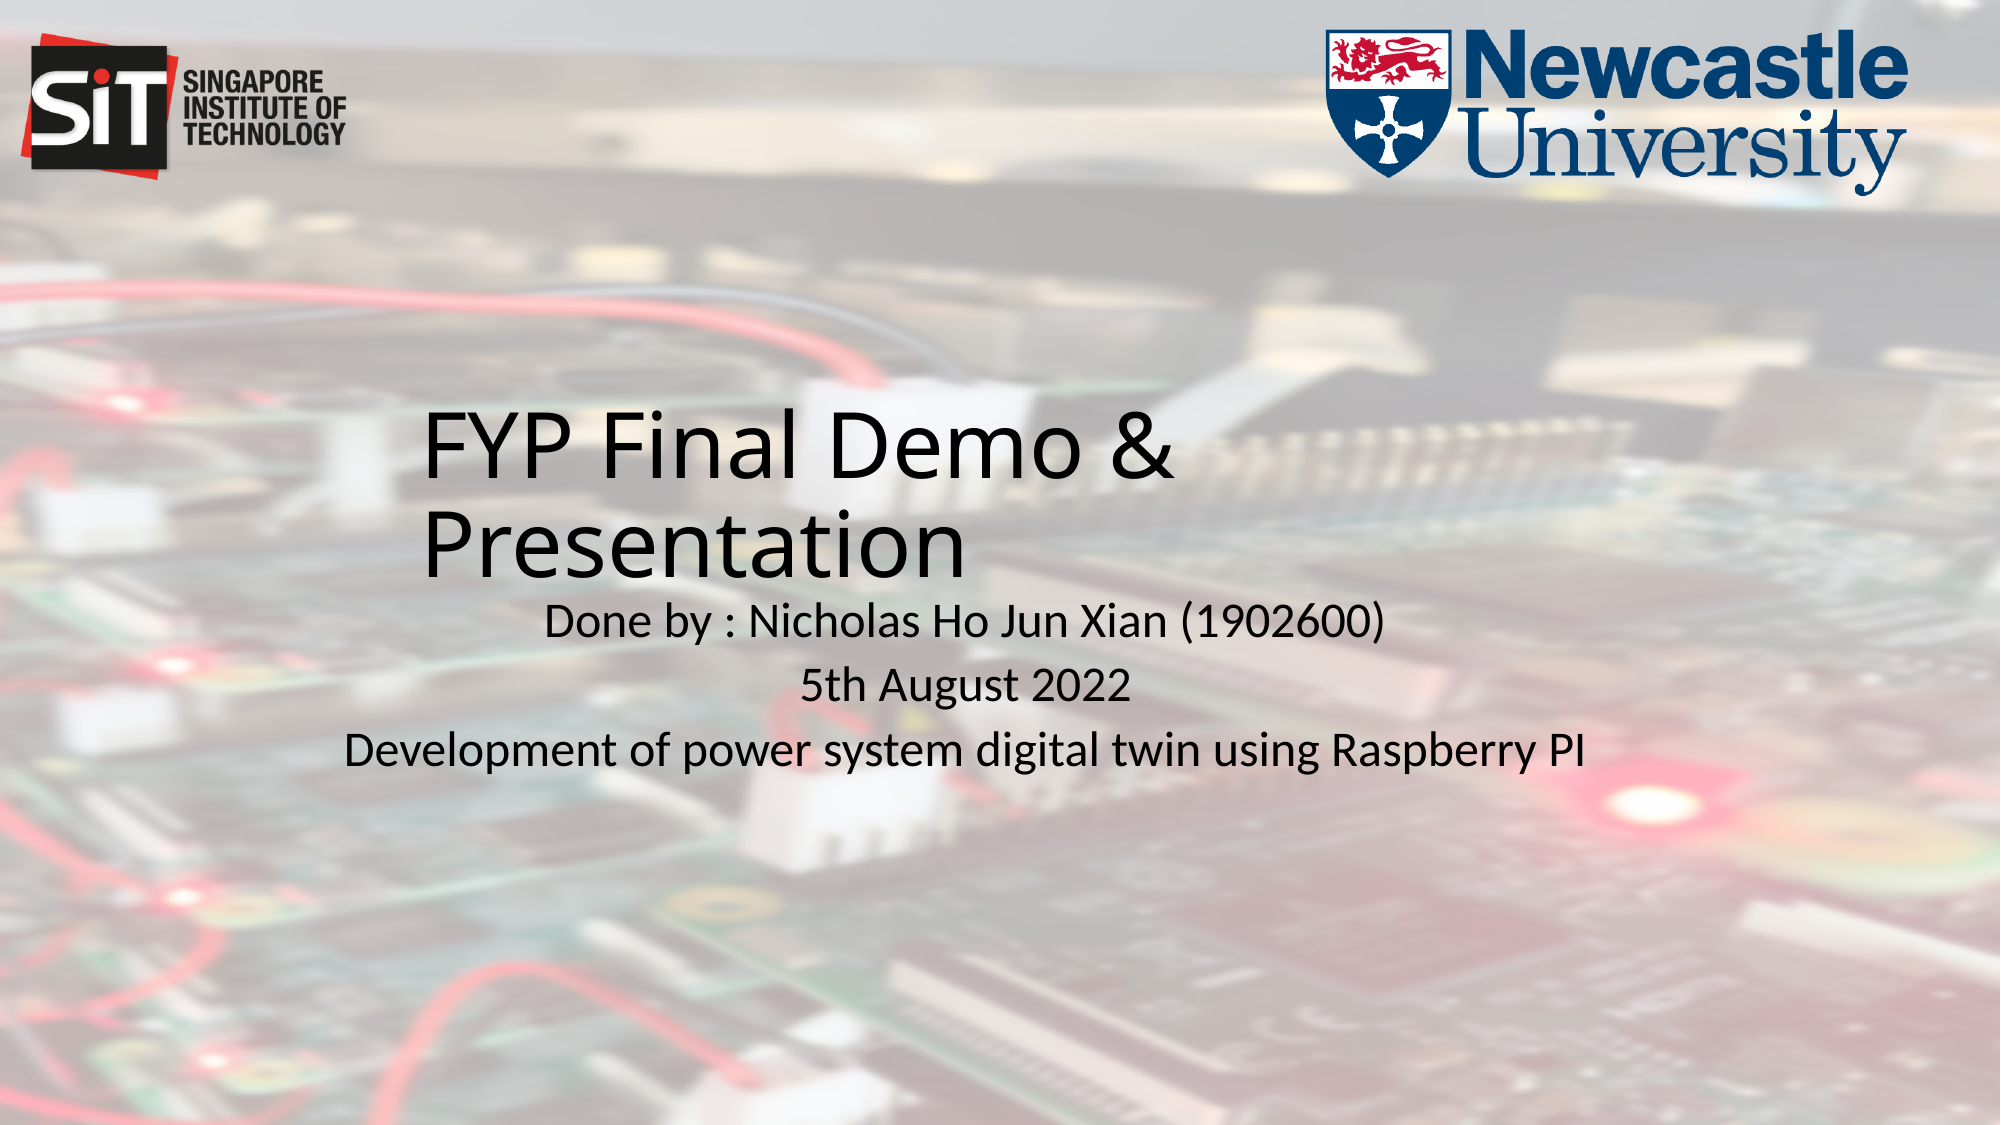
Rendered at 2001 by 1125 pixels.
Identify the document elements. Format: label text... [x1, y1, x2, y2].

title FYP Final Demo & Presentation [405, 406, 1667, 591]
list Done by : Nicholas Ho Jun Xian (1902600) 5th August 2022 Development of power system digital twin using Raspberry PI [239, 586, 1617, 834]
picture [0, 0, 406, 230]
picture [1300, 11, 1933, 204]
